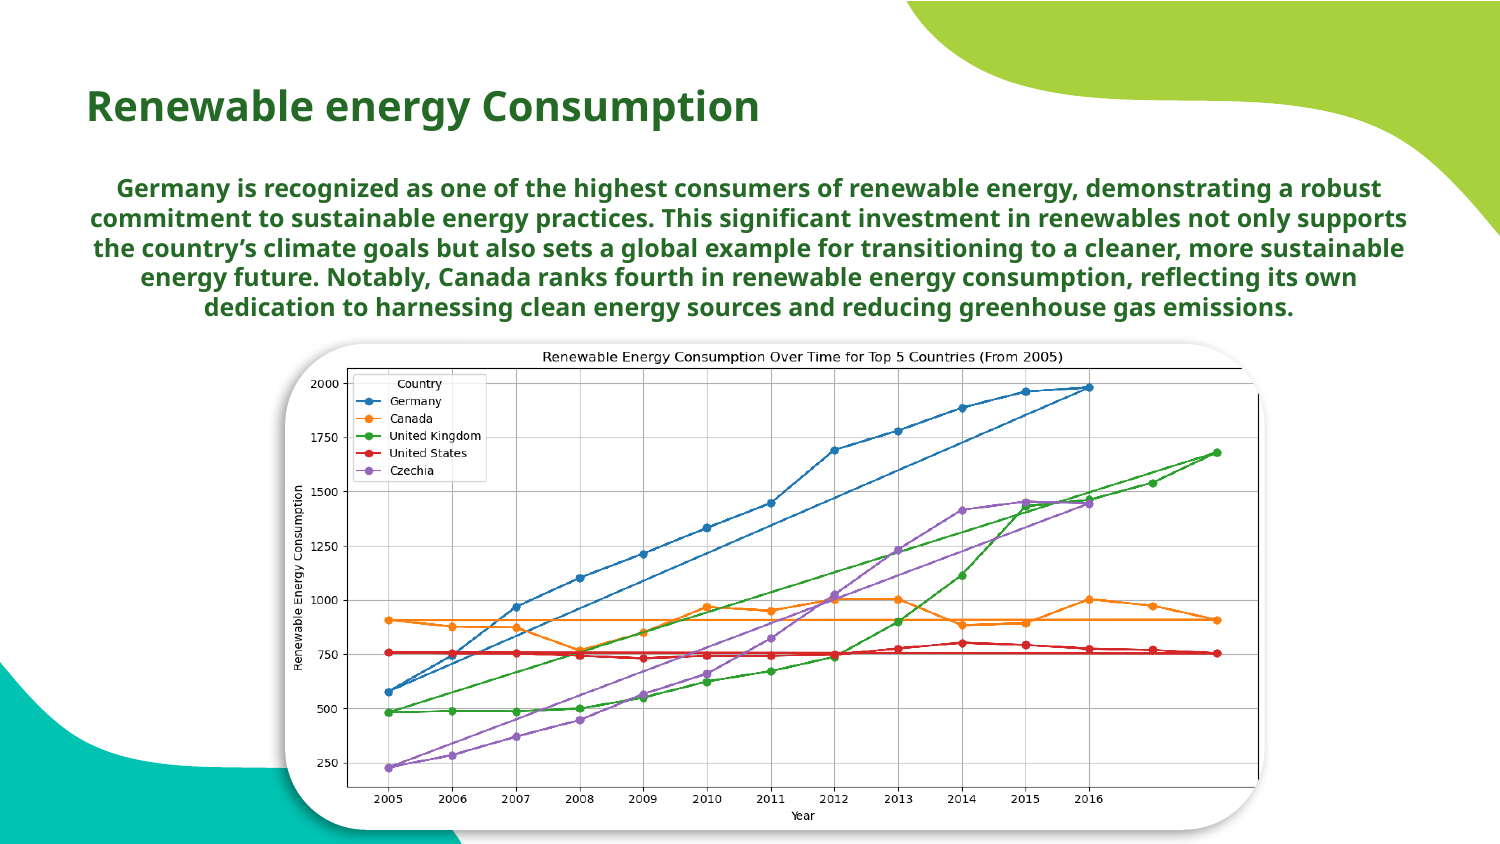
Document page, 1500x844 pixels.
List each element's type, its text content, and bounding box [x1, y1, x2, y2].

text_box Germany is recognized as one of the highest consumers of renewable energy, demonstrating a robust commitment to sustainable energy practices. This significant investment in renewables not only supports the country’s climate goals but also sets a global example for transitioning to a cleaner, more sustainable energy future. Notably, Canada ranks fourth in renewable energy consumption, reflecting its own dedication to harnessing clean energy sources and reducing greenhouse gas emissions. [67, 164, 1433, 330]
title Renewable energy Consumption [70, 63, 809, 146]
picture [284, 343, 1265, 830]
